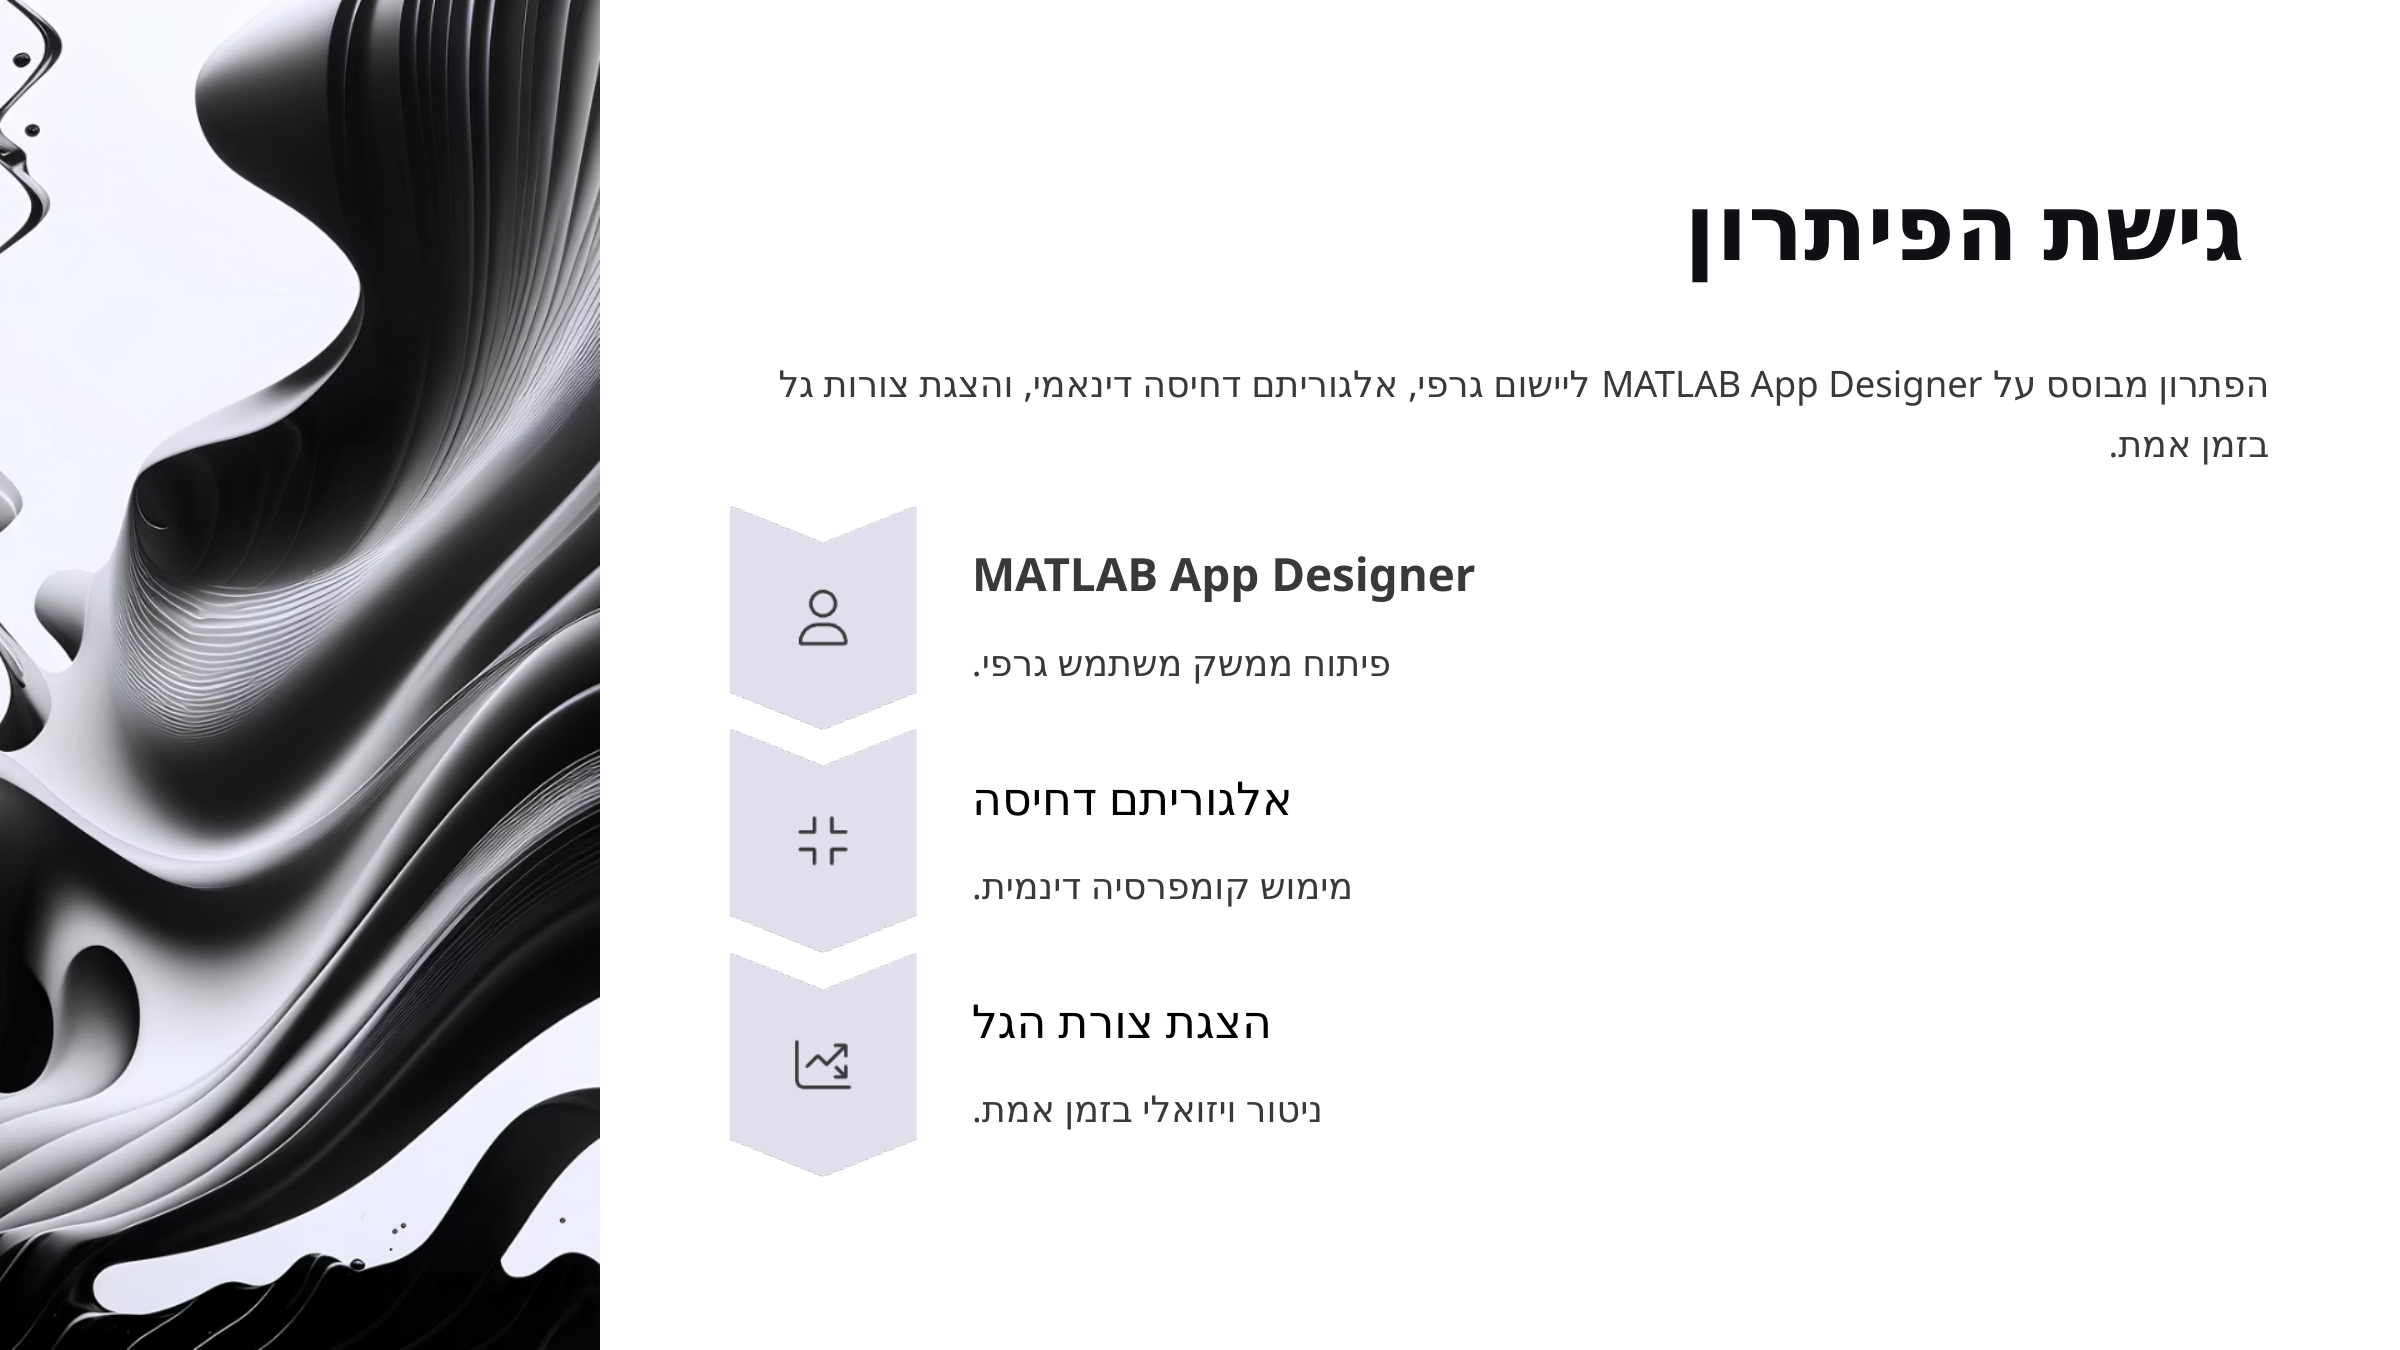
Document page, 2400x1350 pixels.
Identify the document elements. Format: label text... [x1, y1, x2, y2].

text_box הפתרון מבוסס על MATLAB App Designer ליישום גרפי, אלגוריתם דחיסה דינאמי, והצגת צורות גל בזמן אמת. [730, 345, 2270, 465]
text_box MATLAB App Designer [972, 543, 1466, 602]
picture [0, 0, 601, 1350]
text_box גישת הפיתרון [1339, 163, 2270, 280]
text_box פיתוח ממשק משתמש גרפי. [972, 624, 2270, 684]
picture [729, 506, 917, 1177]
text_box הצגת צורת הגל [971, 990, 1438, 1049]
text_box ניטור ויזואלי בזמן אמת. [972, 1070, 2270, 1131]
text_box מימוש קומפרסיה דינמית. [972, 847, 2270, 907]
text_box אלגוריתם דחיסה [971, 767, 1438, 826]
